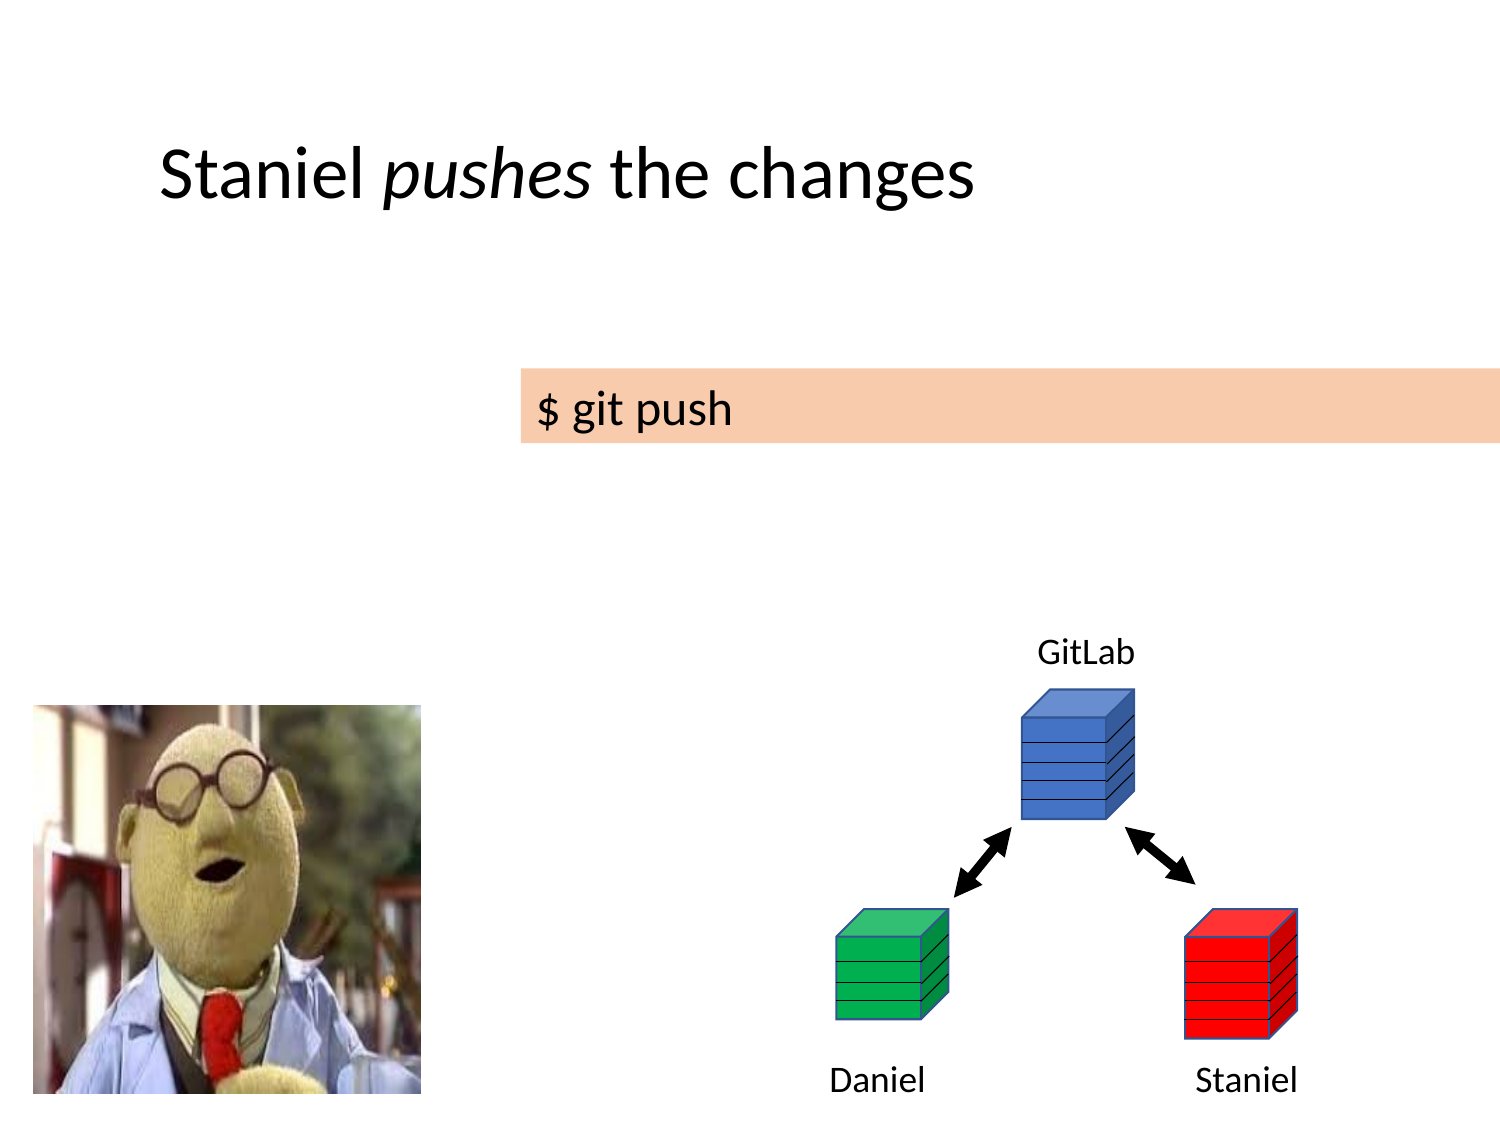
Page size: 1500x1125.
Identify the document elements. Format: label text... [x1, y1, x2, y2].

text_box $ git push [520, 368, 1500, 444]
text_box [1021, 689, 1135, 819]
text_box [836, 909, 950, 1020]
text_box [1131, 820, 1189, 892]
text_box Daniel [814, 1047, 941, 1108]
text_box Staniel pushes the changes [145, 116, 1359, 221]
picture [33, 705, 421, 1094]
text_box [1184, 909, 1298, 1039]
text_box Staniel [1180, 1047, 1313, 1108]
text_box GitLab [1022, 619, 1151, 680]
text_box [953, 826, 1012, 898]
